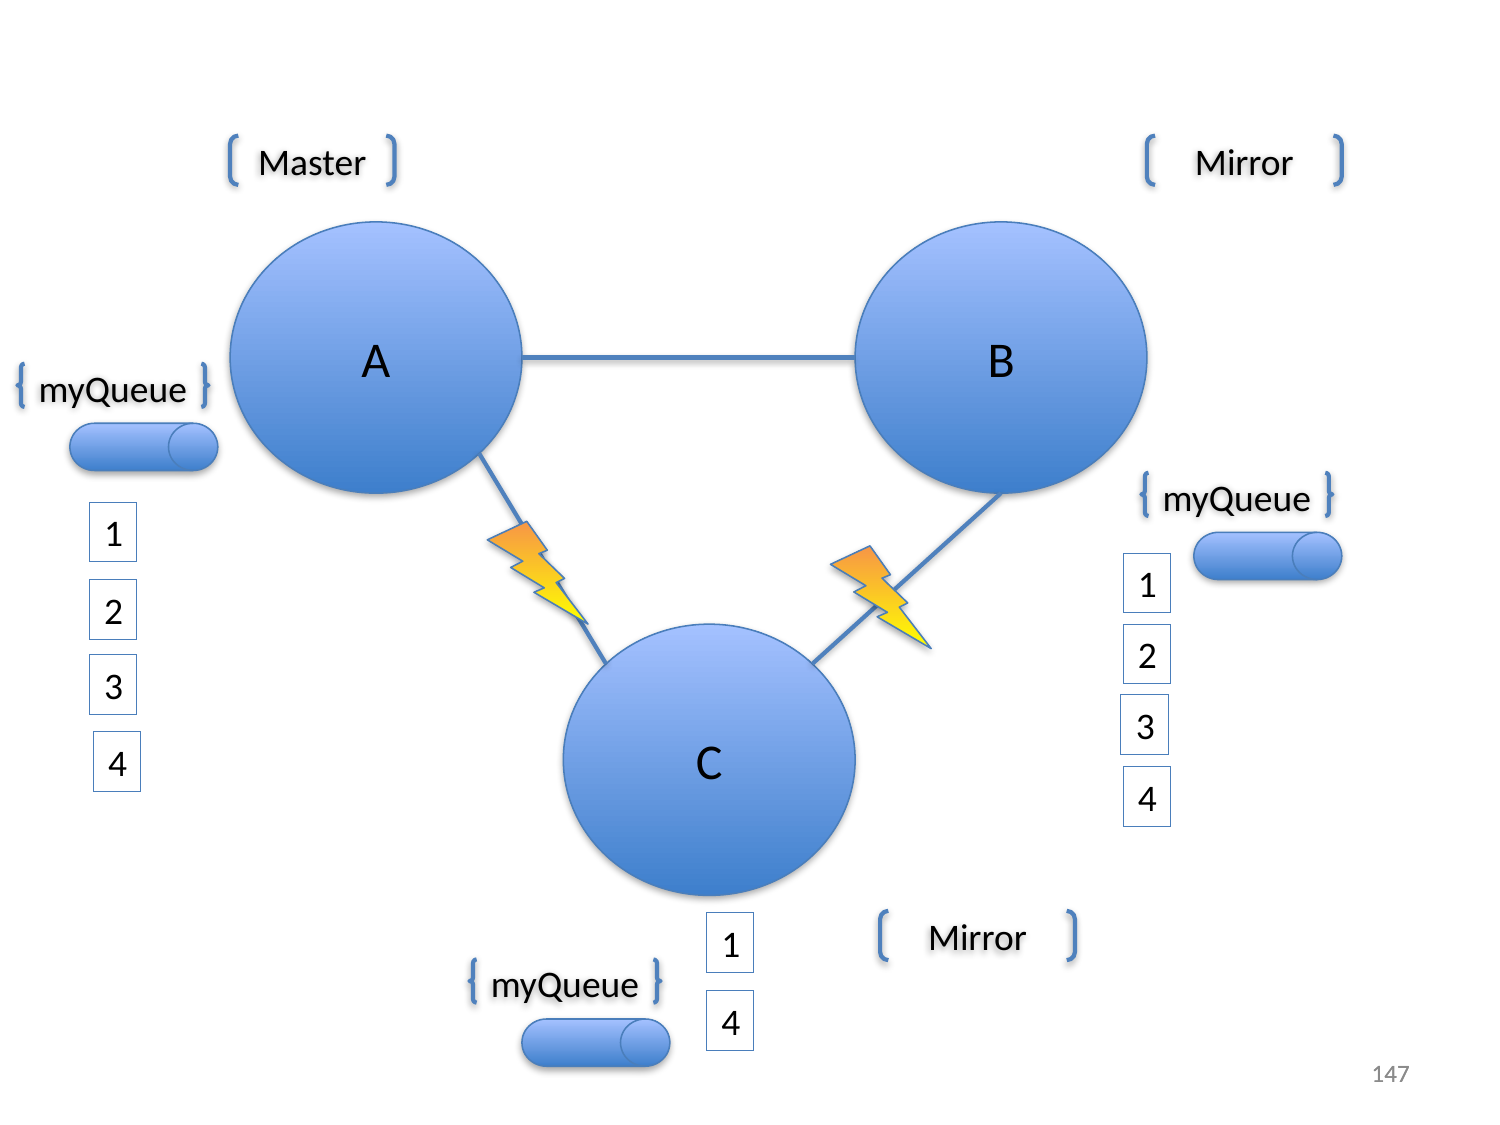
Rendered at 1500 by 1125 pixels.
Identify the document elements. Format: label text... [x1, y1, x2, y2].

text_box Mirror [878, 908, 1078, 963]
text_box myQueue [1139, 470, 1335, 518]
text_box [69, 422, 219, 472]
text_box C [562, 623, 856, 897]
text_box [812, 492, 1002, 665]
text_box Mirror [1144, 133, 1344, 187]
text_box 1 [706, 912, 754, 973]
text_box B [854, 221, 1148, 494]
text_box 3 [89, 654, 137, 715]
text_box 4 [1123, 766, 1171, 827]
text_box 1 [89, 502, 137, 562]
text_box 4 [706, 990, 754, 1051]
text_box myQueue [467, 957, 663, 1005]
text_box myQueue [15, 361, 211, 409]
text_box 3 [1120, 694, 1169, 755]
text_box 147 [1074, 1042, 1425, 1103]
text_box 4 [93, 731, 141, 792]
text_box 1 [1123, 553, 1171, 613]
text_box [521, 1018, 671, 1068]
text_box A [229, 221, 523, 494]
text_box [1193, 531, 1343, 581]
text_box 2 [1123, 624, 1171, 684]
text_box 2 [89, 579, 137, 640]
text_box Master [227, 133, 397, 187]
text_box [478, 453, 607, 665]
